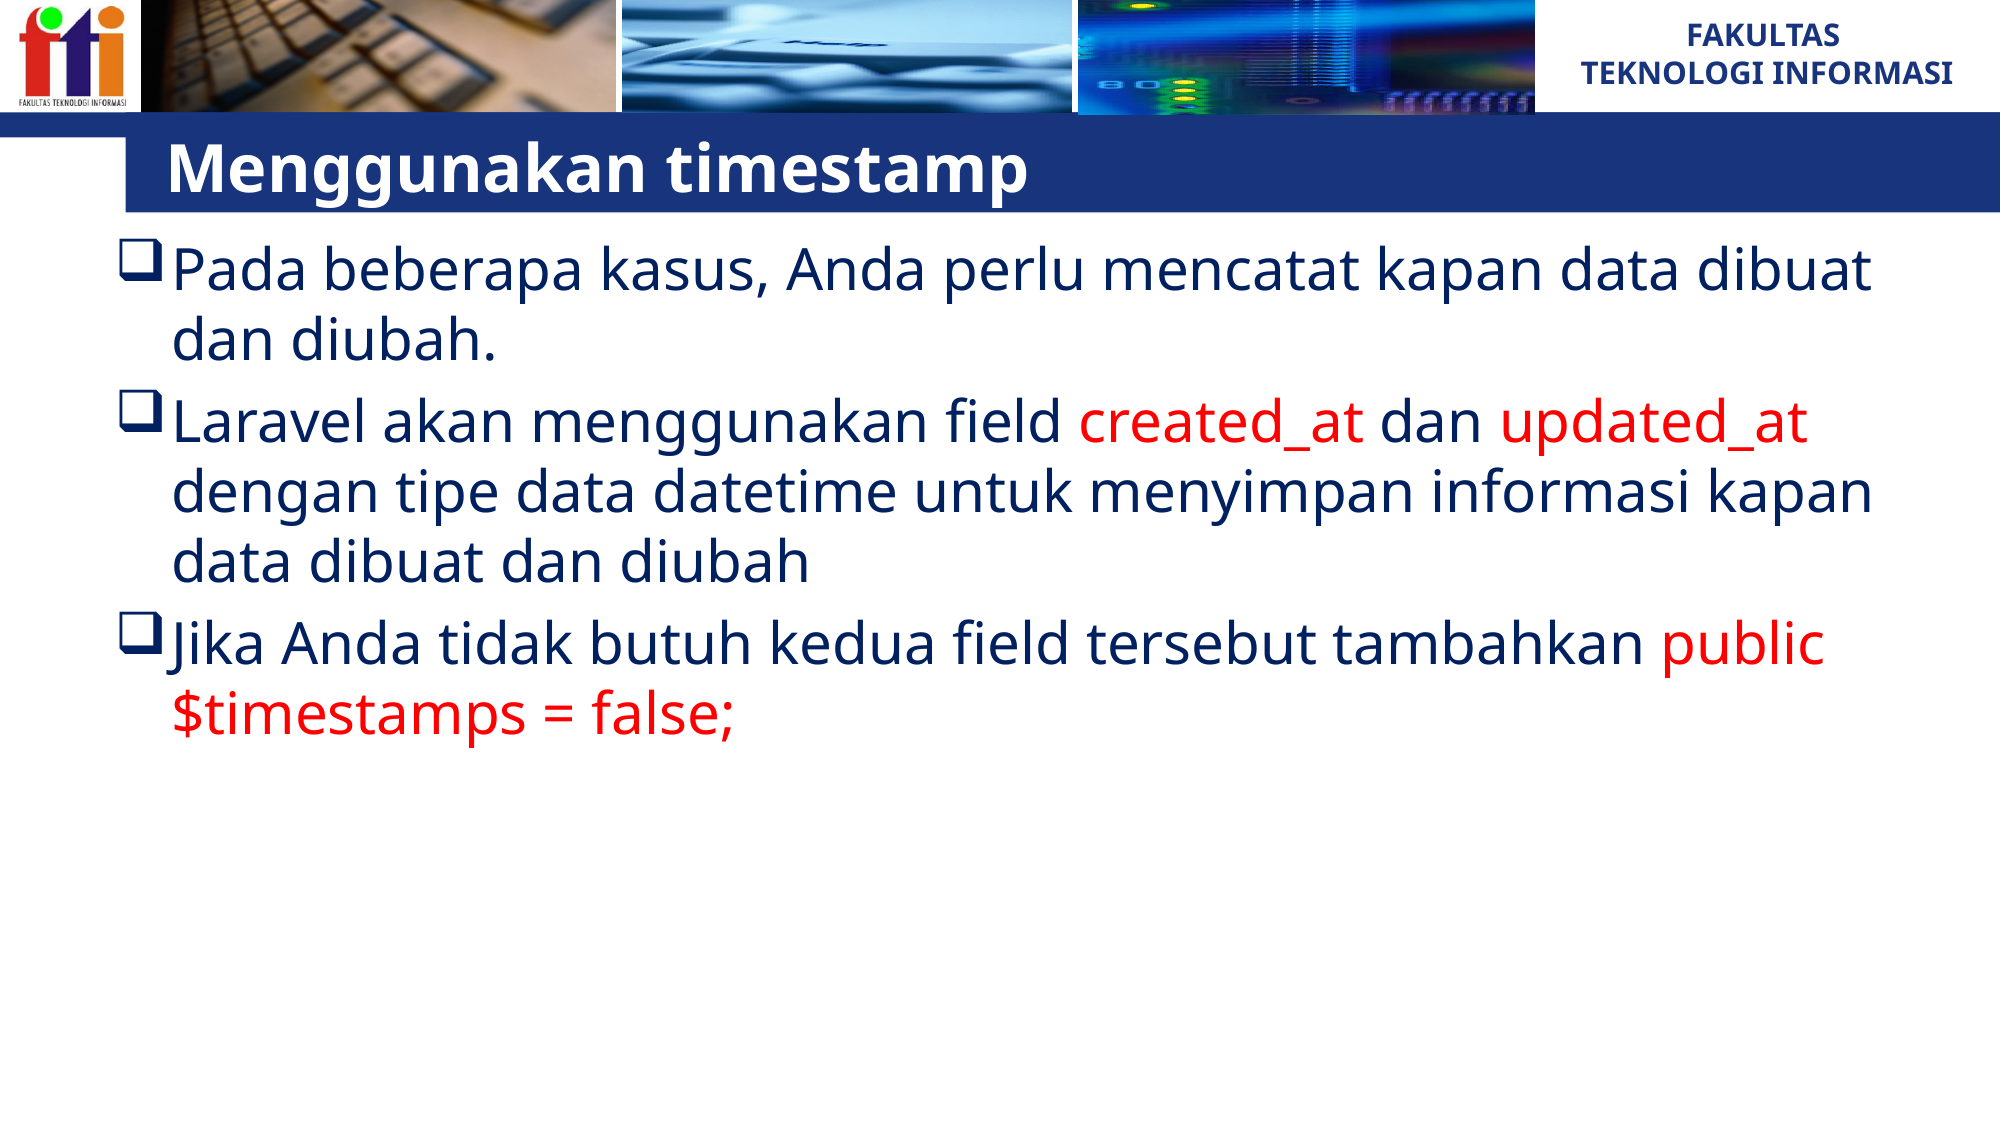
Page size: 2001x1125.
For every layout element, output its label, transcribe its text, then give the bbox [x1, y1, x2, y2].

list Pada beberapa kasus, Anda perlu mencatat kapan data dibuat dan diubah. Laravel akan menggunakan field created_at dan updated_at dengan tipe data datetime untuk menyimpan informasi kapan data dibuat dan diubah Jika Anda tidak butuh kedua field tersebut tambahkan public $timestamps = false; [99, 224, 1901, 1038]
picture [141, 0, 616, 112]
picture [1078, 0, 1535, 115]
picture [19, 6, 126, 106]
picture [622, 0, 1072, 113]
title Menggunakan timestamp [149, 119, 1934, 213]
